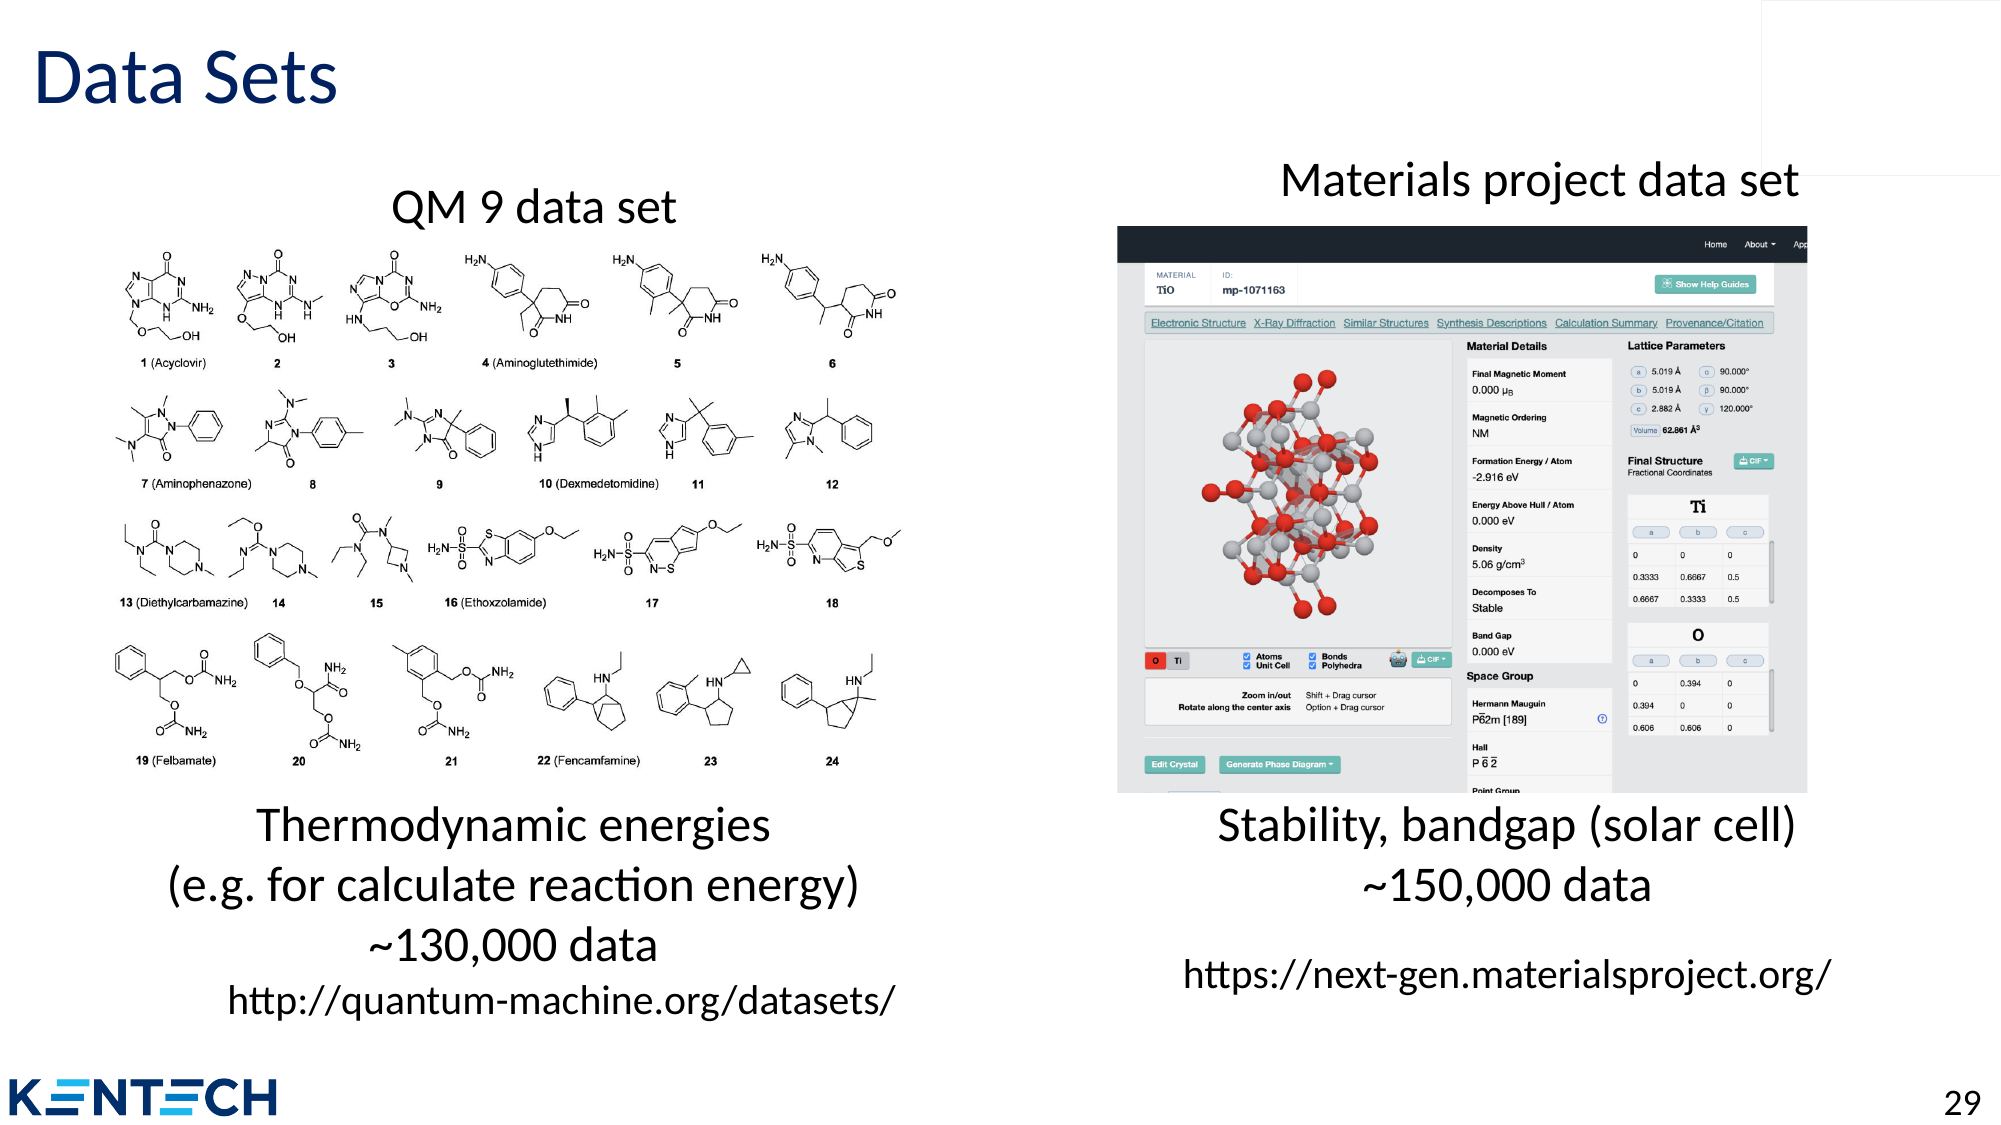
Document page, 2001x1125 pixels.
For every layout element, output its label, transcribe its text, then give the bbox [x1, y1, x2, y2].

text_box Thermodynamic energies (e.g. for calculate reaction energy) ~130,000 data [151, 794, 876, 965]
picture [74, 243, 926, 785]
text_box http://quantum-machine.org/datasets/ [76, 965, 1047, 1031]
text_box https://next-gen.materialsproject.org/ [1003, 939, 2000, 1004]
text_box QM 9 data set [376, 165, 693, 241]
text_box Stability, bandgap (solar cell) ~150,000 data [1202, 784, 1813, 919]
slide_number 29 [1925, 1074, 2000, 1125]
title Data Sets [18, 14, 1563, 128]
picture [1117, 226, 1808, 793]
picture [7, 1075, 283, 1119]
text_box Materials project data set [1264, 139, 1815, 214]
